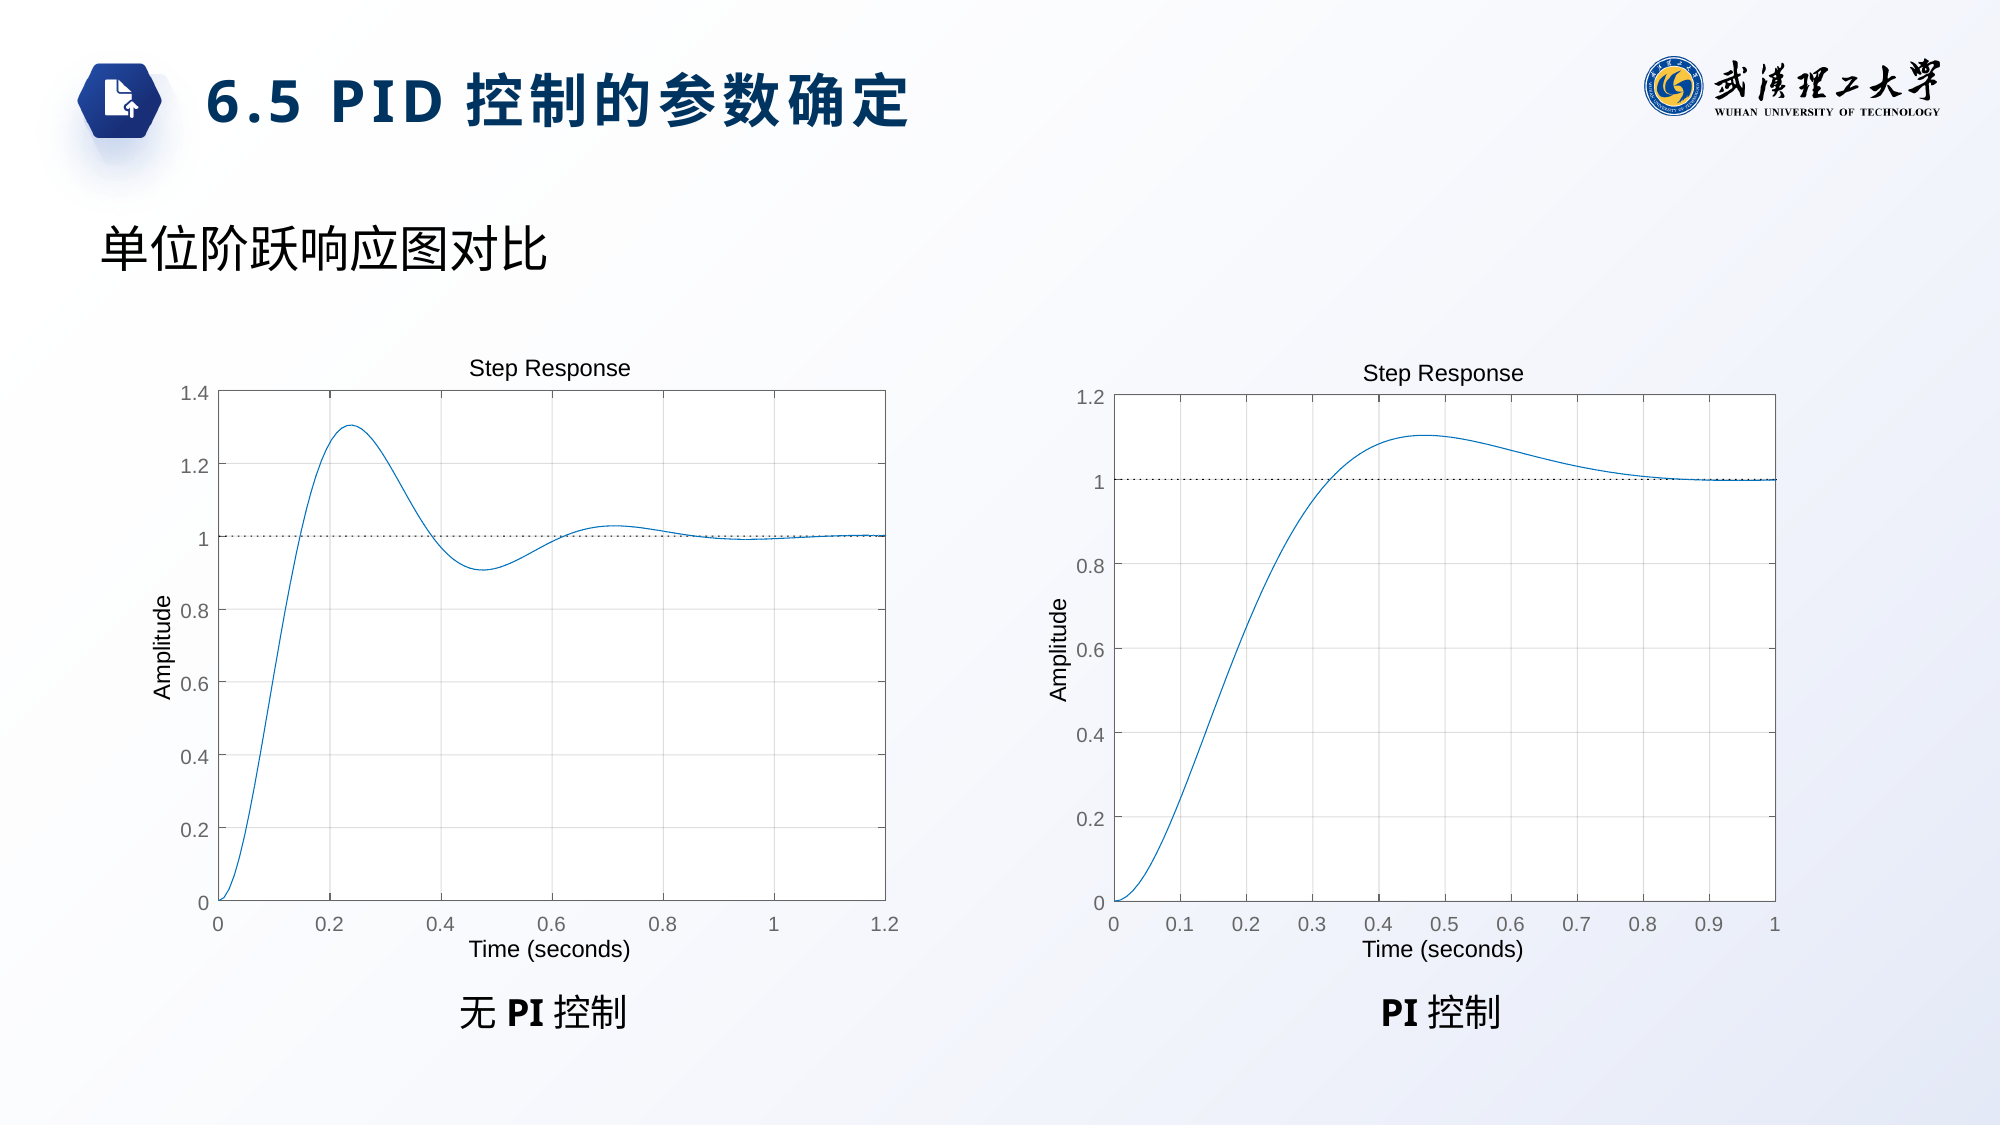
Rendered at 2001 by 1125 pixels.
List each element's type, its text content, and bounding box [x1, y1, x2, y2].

text_box 无PI控制 [443, 972, 645, 1042]
text_box PI控制 [1358, 972, 1524, 1042]
text_box 单位阶跃响应图对比 [84, 209, 645, 285]
list 6.5 PID控制的参数确定 [191, 56, 1624, 143]
picture [0, 0, 2000, 1125]
